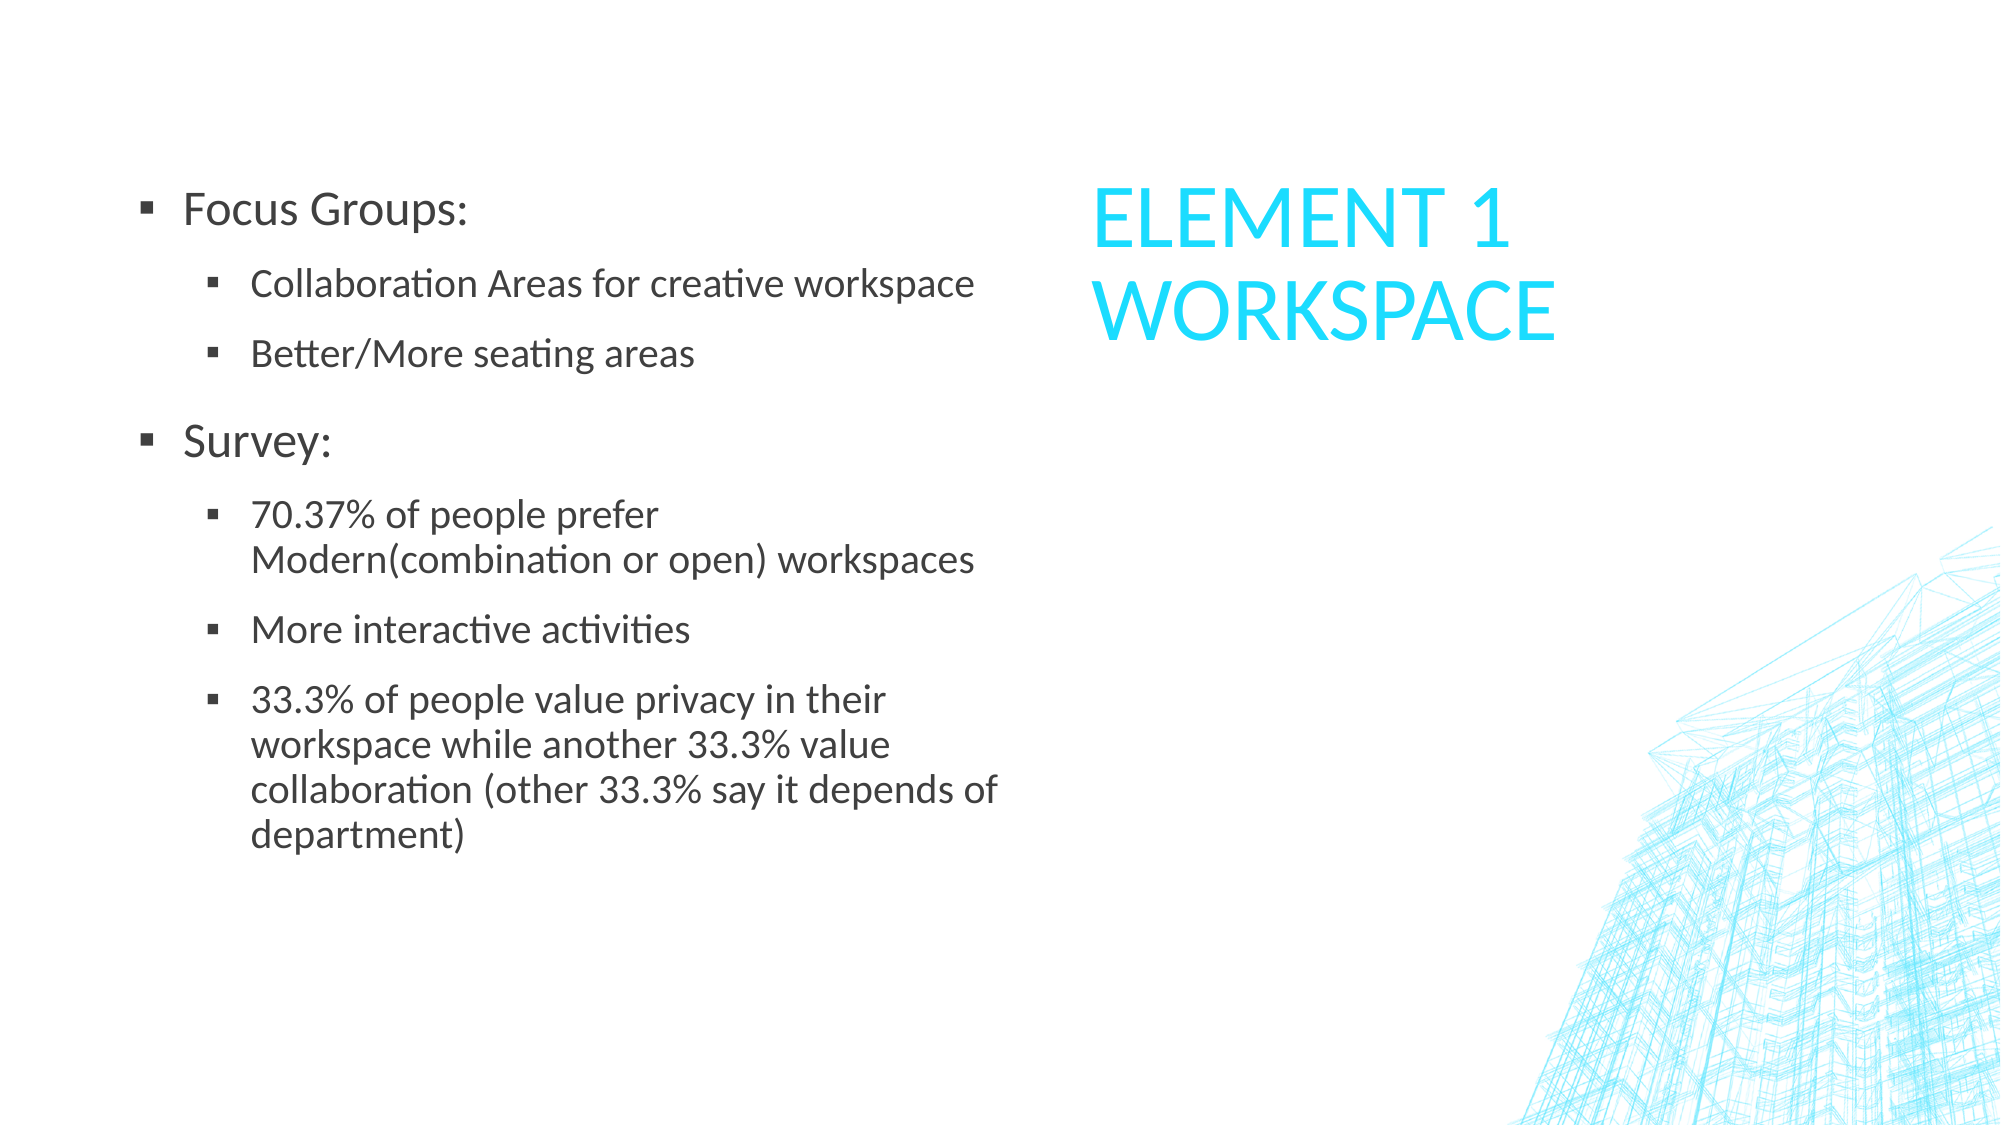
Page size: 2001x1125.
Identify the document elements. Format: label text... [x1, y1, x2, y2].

list Focus Groups: Collaboration Areas for creative workspace Better/More seating areas Survey: 70.37% of people prefer Modern(combination or open) workspaces More interactive activities 33.3% of people value privacy in their workspace while another 33.3% value collaboration (other 33.3% say it depends of department) [123, 174, 1024, 1125]
picture [0, 0, 2001, 1125]
title Element 1 Workspace [1076, 67, 1864, 368]
